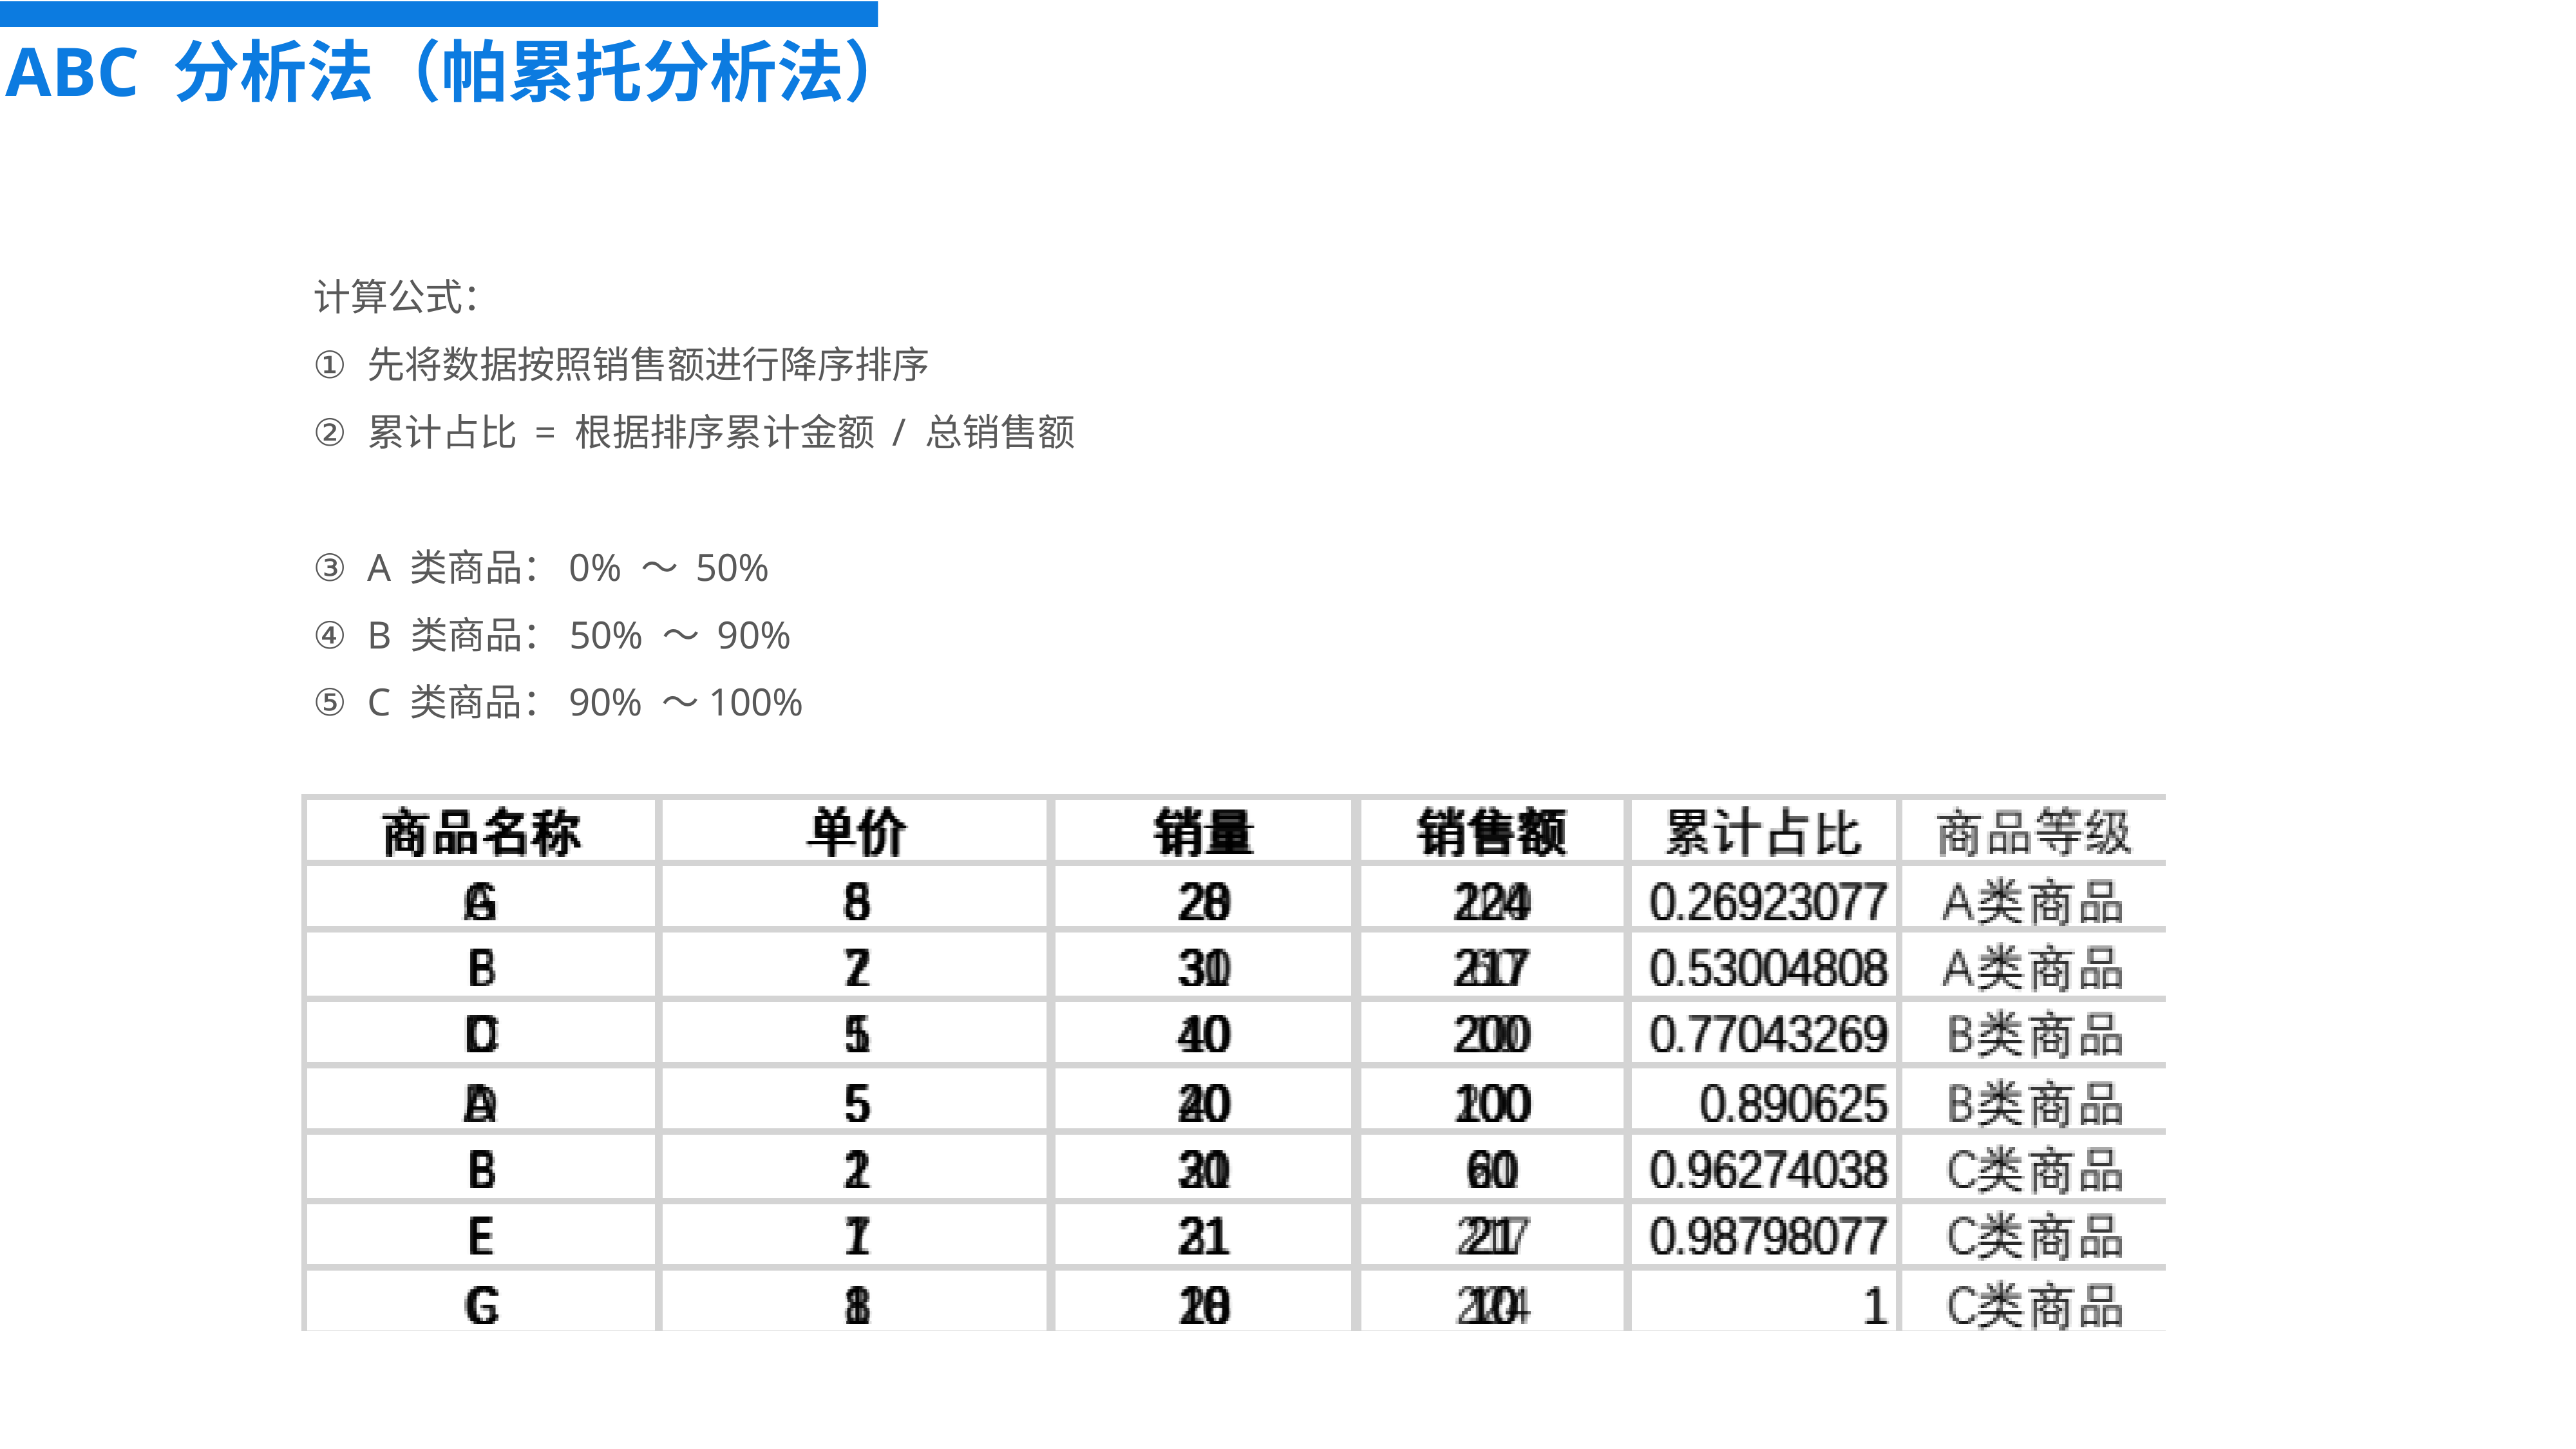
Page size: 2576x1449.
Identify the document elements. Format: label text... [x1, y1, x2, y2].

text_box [0, 1, 951, 186]
text_box 计算公式： 先将数据按照销售额进行降序排序 累计占比 = 根据排序累计金额 / 总销售额 A 类商品：0% ～ 50% B 类商品：50% ～ 90% C 类商品：90% ～100% [307, 245, 2172, 729]
picture [301, 793, 2166, 1331]
